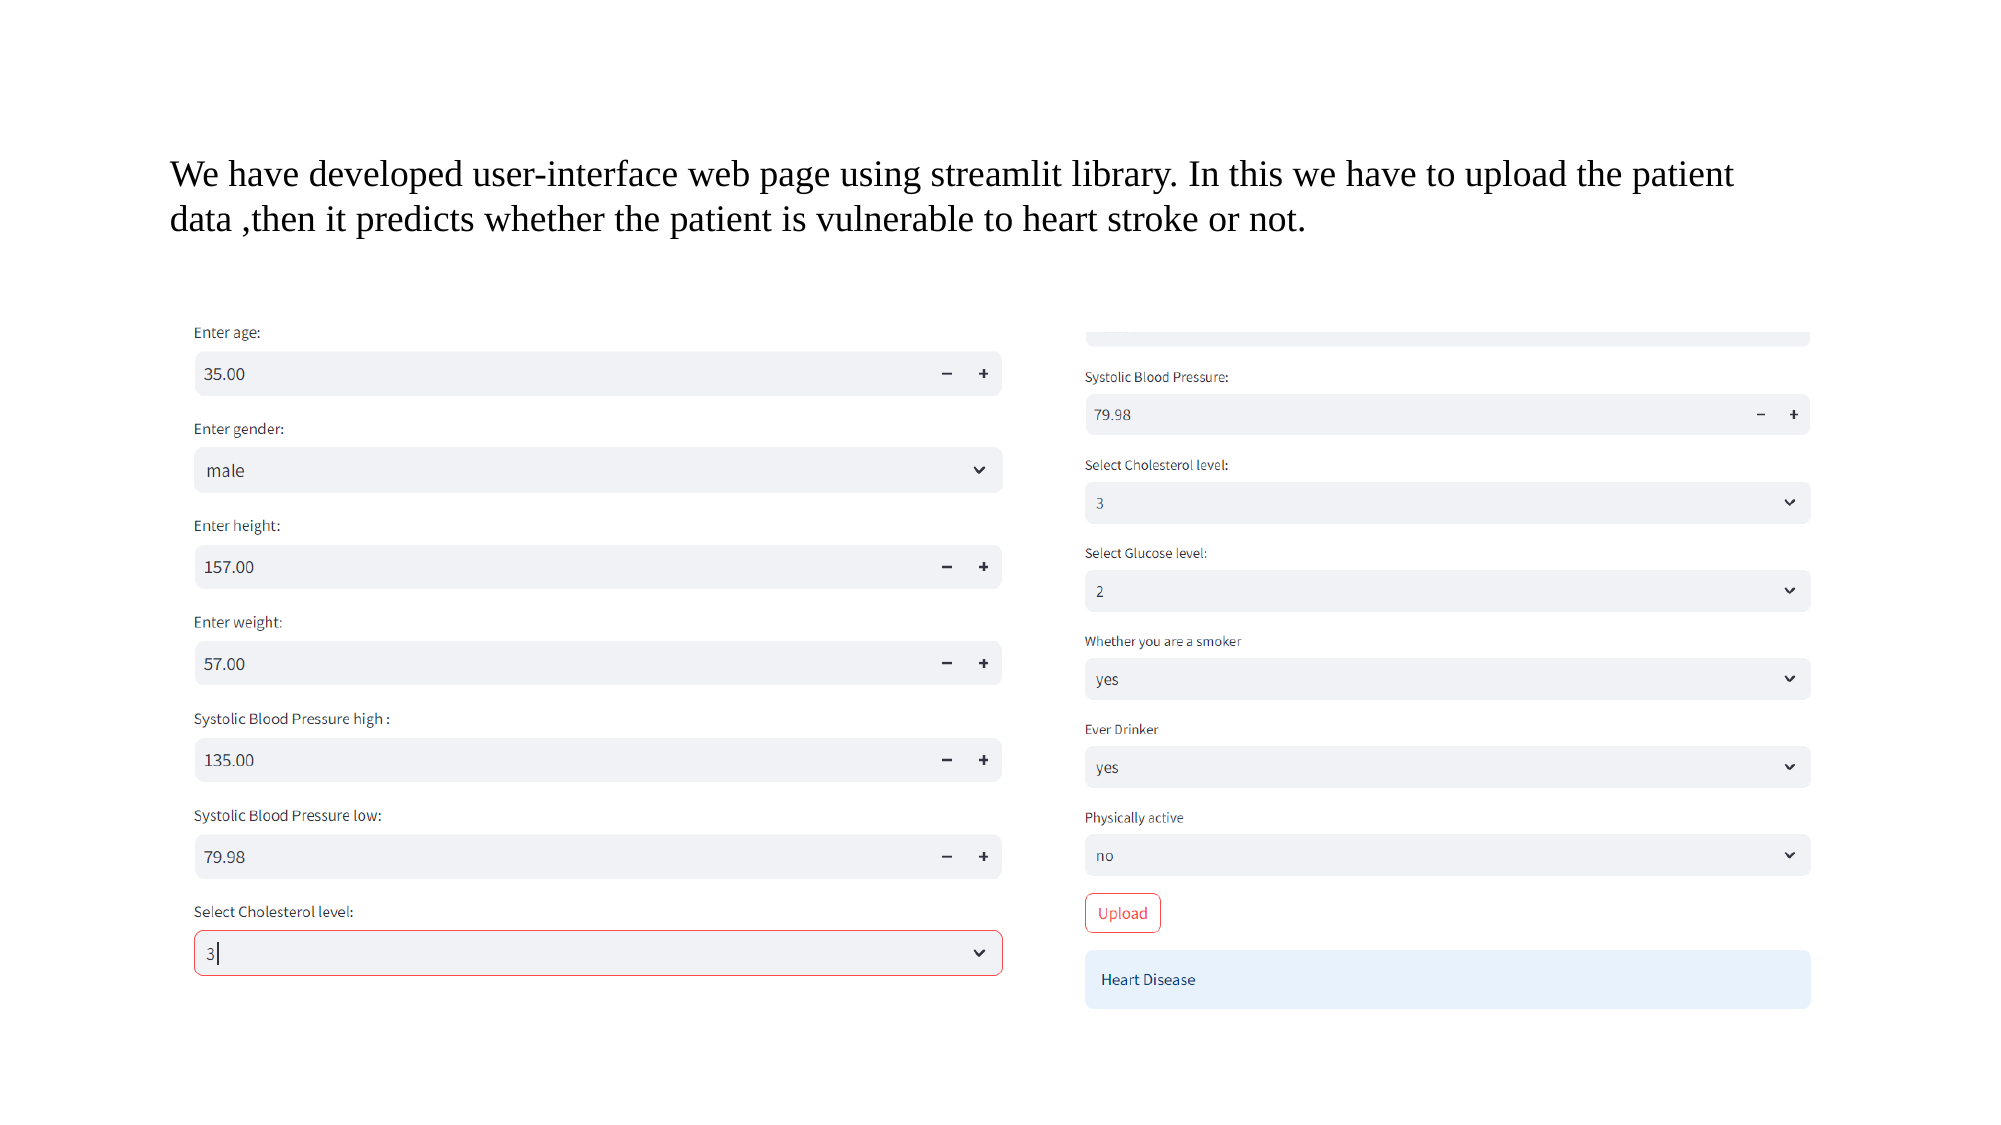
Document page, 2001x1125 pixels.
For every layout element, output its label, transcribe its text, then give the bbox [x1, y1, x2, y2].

text_box We have developed user-interface web page using streamlit library. In this we have to upload the patient data ,then it predicts whether the patient is vulnerable to heart stroke or not. [155, 141, 1871, 278]
picture [121, 294, 1989, 1010]
